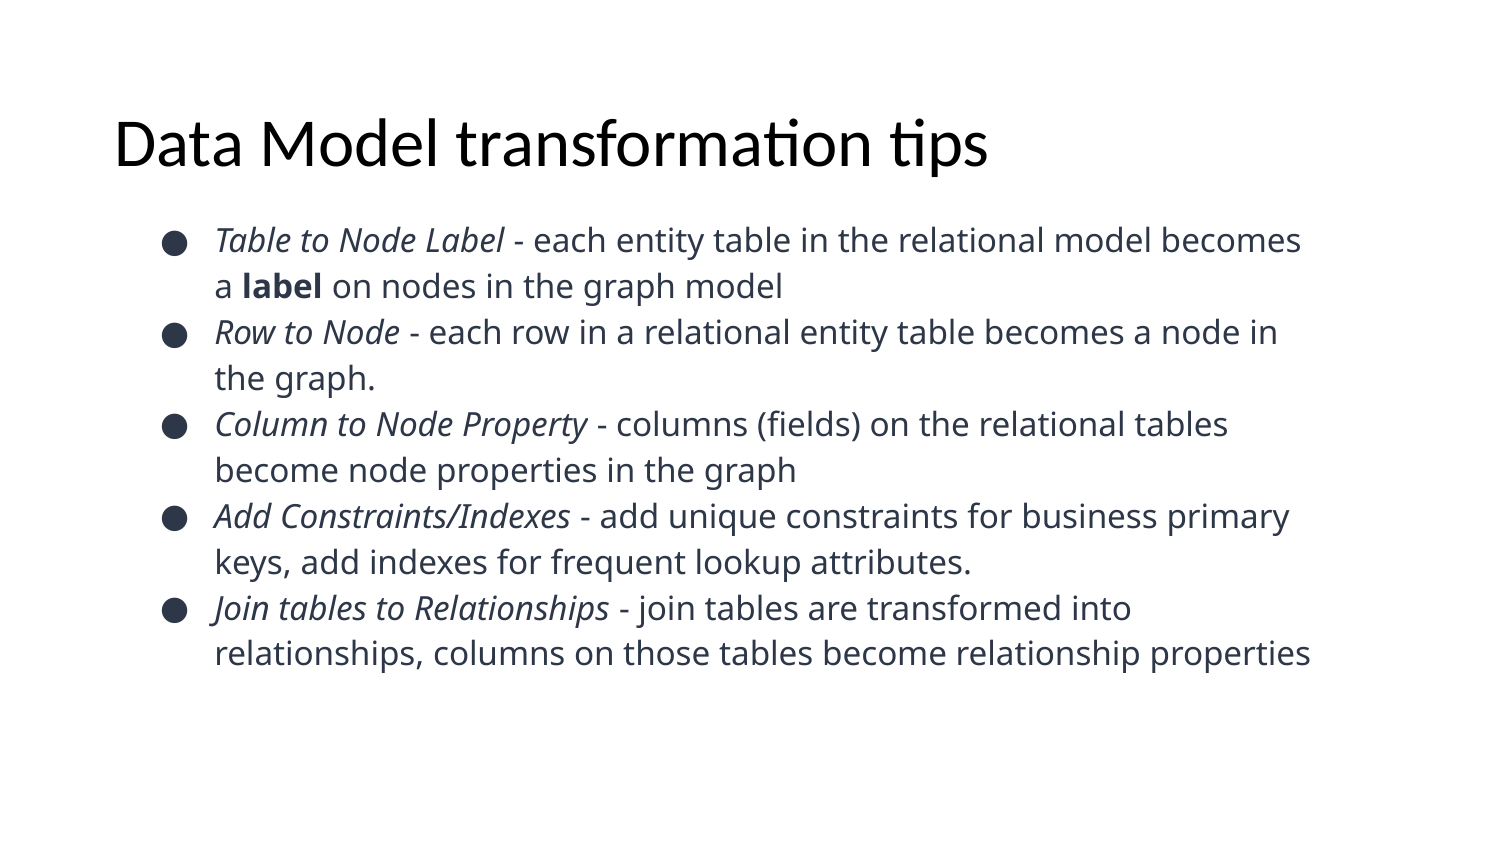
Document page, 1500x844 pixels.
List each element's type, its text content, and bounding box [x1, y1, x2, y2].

list Table to Node Label - each entity table in the relational model becomes a label on nodes in the graph model Row to Node - each row in a relational entity table becomes a node in the graph. Column to Node Property - columns (fields) on the relational tables become node properties in the graph Add Constraints/Indexes - add unique constraints for business primary keys, add indexes for frequent lookup attributes. Join tables to Relationships - join tables are transformed into relationships, columns on those tables become relationship properties [128, 207, 1327, 690]
title Data Model transformation tips [103, 44, 1397, 208]
